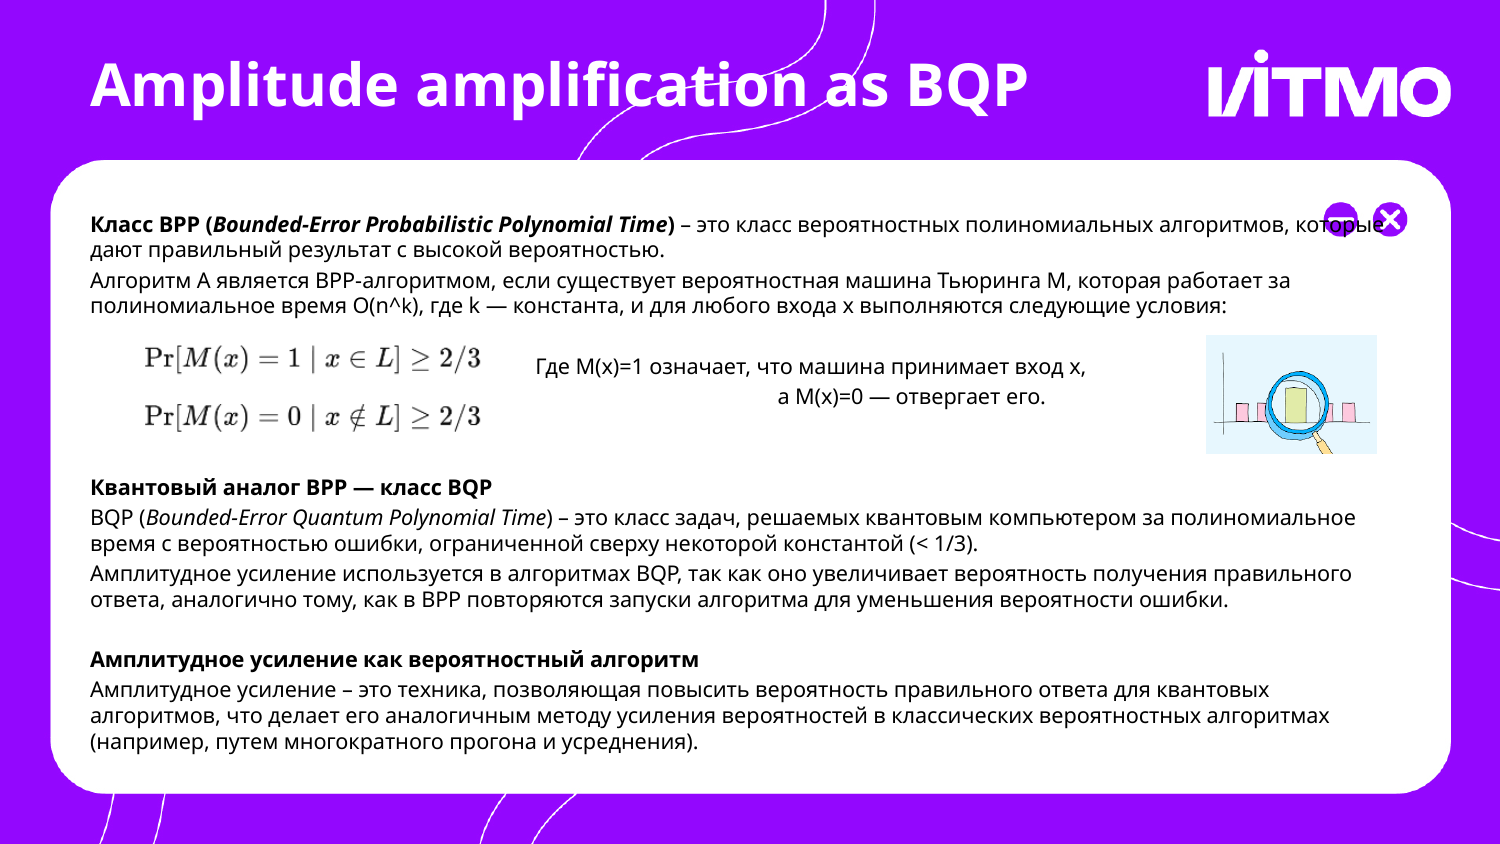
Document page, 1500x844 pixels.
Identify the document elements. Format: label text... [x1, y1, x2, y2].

list Класс BPP (Bounded-Error Probabilistic Polynomial Time) – это класс вероятностных полиномиальных алгоритмов, которые дают правильный результат с высокой вероятностью. Алгоритм A является BPP-алгоритмом, если существует вероятностная машина Тьюринга M, которая работает за полиномиальное время O(n^k), где k — константа, и для любого входа x выполняются следующие условия: Где M(x)=1 означает, что машина принимает вход x, а M(x)=0 — отвергает его. Квантовый аналог BPP — класс BQP BQP (Bounded-Error Quantum Polynomial Time) – это класс задач, решаемых квантовым компьютером за полиномиальное время с вероятностью ошибки, ограниченной сверху некоторой константой (< 1/3). Амплитудное усиление используется в алгоритмах BQP, так как оно увеличивает вероятность получения правильного ответа, аналогично тому, как в BPP повторяются запуски алгоритма для уменьшения вероятности ошибки. Амплитудное усиление как вероятностный алгоритм Амплитудное усиление – это техника, позволяющая повысить вероятность правильного ответа для квантовых алгоритмов, что делает его аналогичным методу усиления вероятностей в классических вероятностных алгоритмах (например, путем многократного прогона и усреднения). [75, 203, 1409, 763]
title Amplitude amplification as BQP [75, 39, 1195, 127]
picture [0, 0, 1500, 844]
